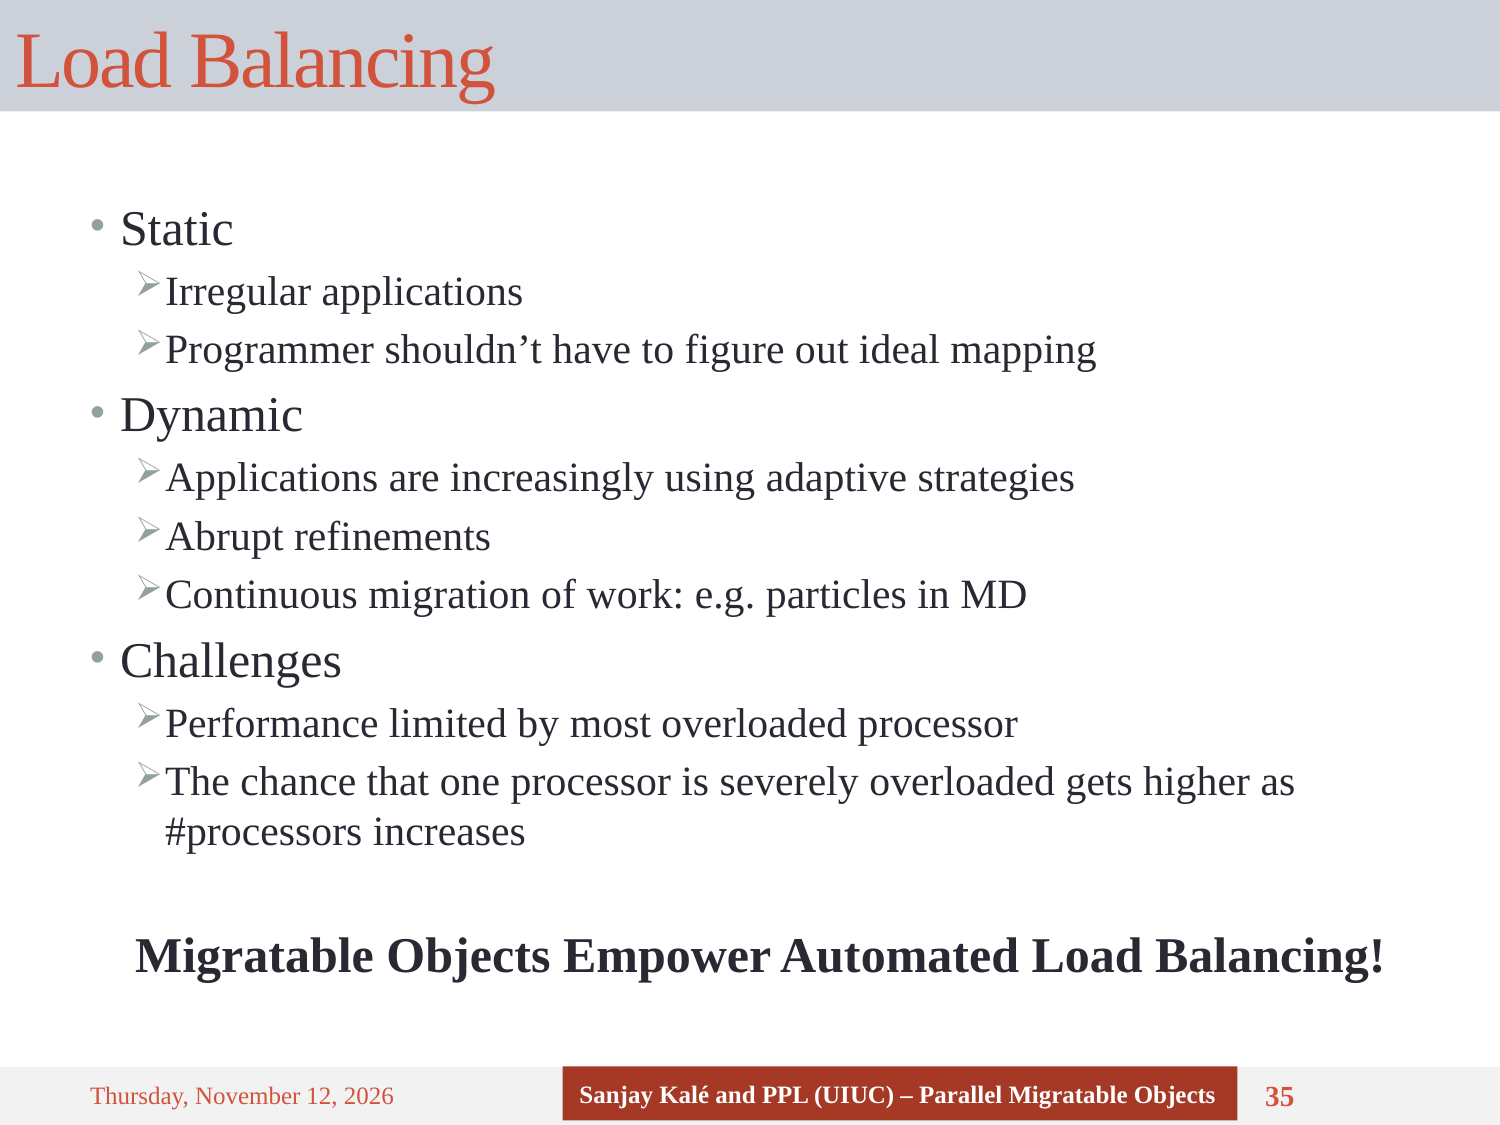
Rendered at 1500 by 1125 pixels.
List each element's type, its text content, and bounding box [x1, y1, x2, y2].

footer Sanjay Kalé and PPL (UIUC) – Parallel Migratable Objects [562, 1066, 1238, 1121]
list Static Irregular applications Programmer shouldn’t have to figure out ideal mapping Dynamic Applications are increasingly using adaptive strategies Abrupt refinements Continuous migration of work: e.g. particles in MD Challenges Performance limited by most overloaded processor The chance that one processor is severely overloaded gets higher as #processors increases Migratable Objects Empower Automated Load Balancing! [75, 187, 1425, 1047]
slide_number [75, 1067, 550, 1122]
slide_number 35 [1250, 1067, 1425, 1122]
title Load Balancing [0, 0, 1500, 112]
